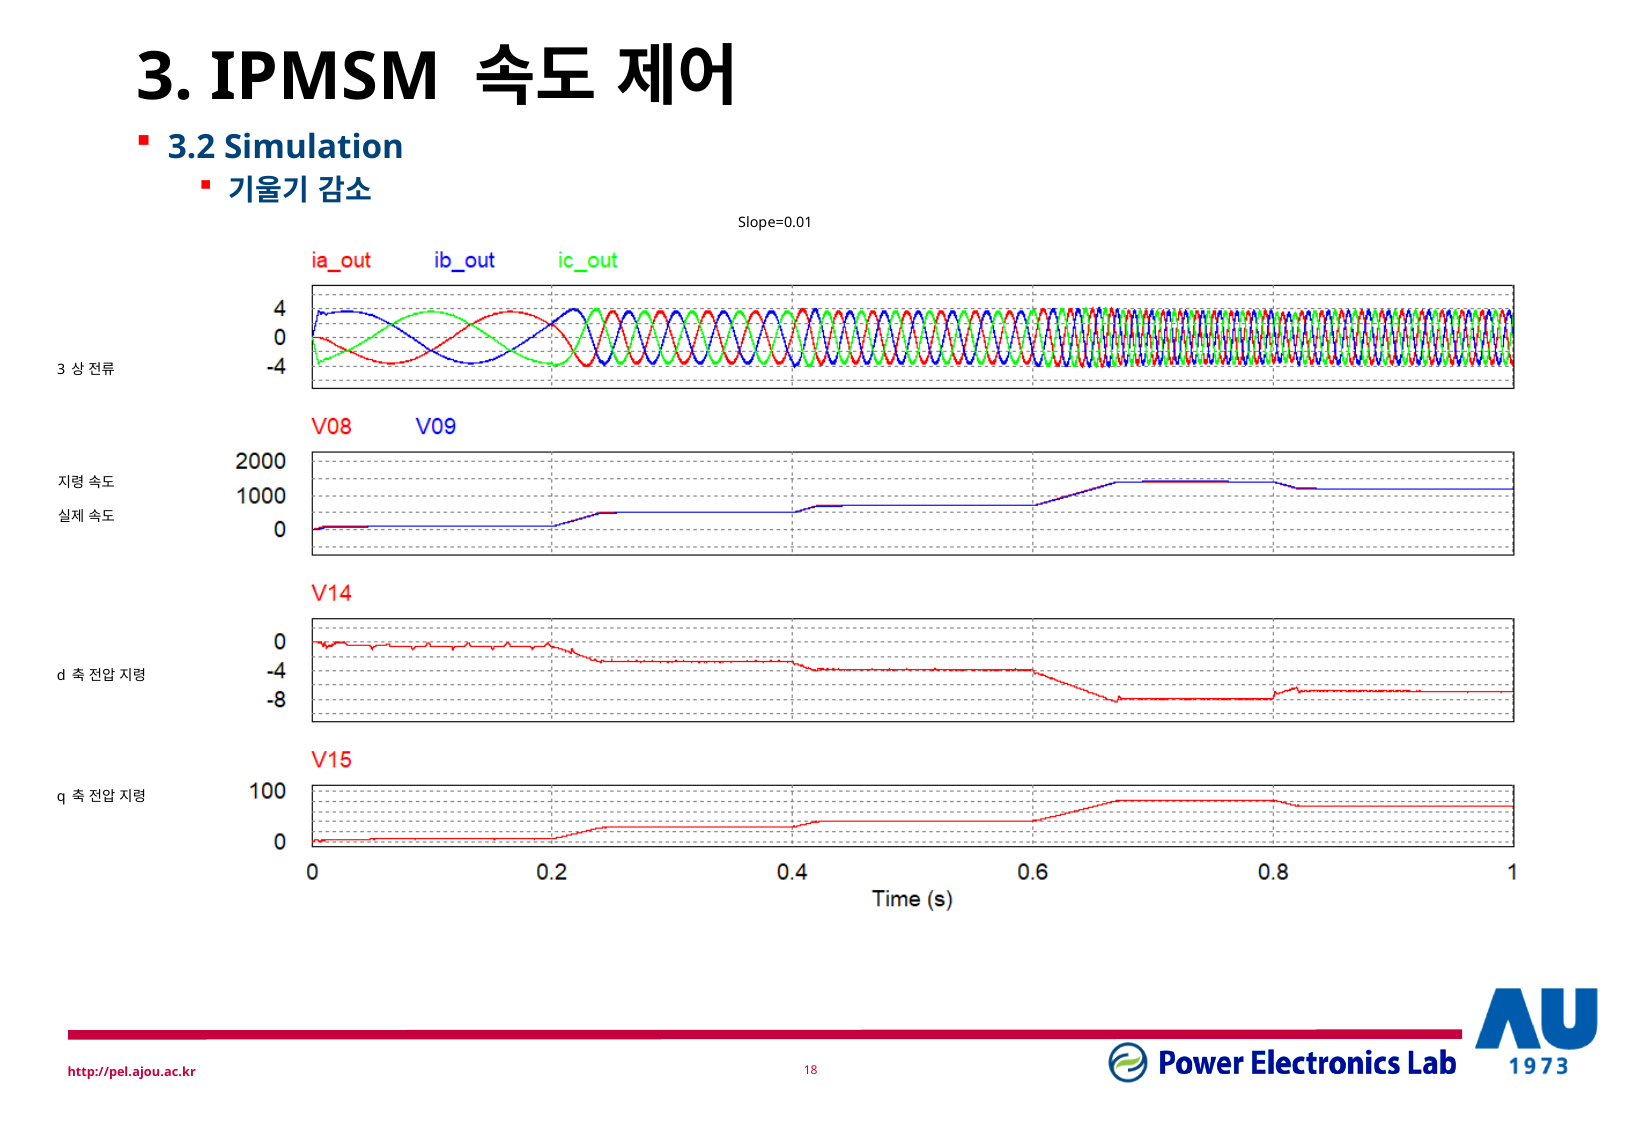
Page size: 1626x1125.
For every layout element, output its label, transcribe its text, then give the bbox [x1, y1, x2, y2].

text_box Slope=0.01 [723, 189, 898, 233]
picture [1469, 984, 1610, 1079]
text_box 3상 전류 [42, 335, 115, 385]
text_box [0, 0, 1625, 75]
picture [1158, 1046, 1456, 1077]
text_box d축 전압 지령 [42, 641, 115, 691]
title 3. IPMSM 속도 제어 [120, 75, 1475, 117]
list 3.2 Simulation 기울기 감소 [42, 117, 1605, 977]
picture [1107, 1041, 1155, 1084]
text_box 지령 속도 실제 속도 [43, 449, 115, 533]
picture [120, 234, 1577, 948]
slide_number 17 [768, 1040, 853, 1096]
text_box q축 전압 지령 [42, 763, 115, 812]
